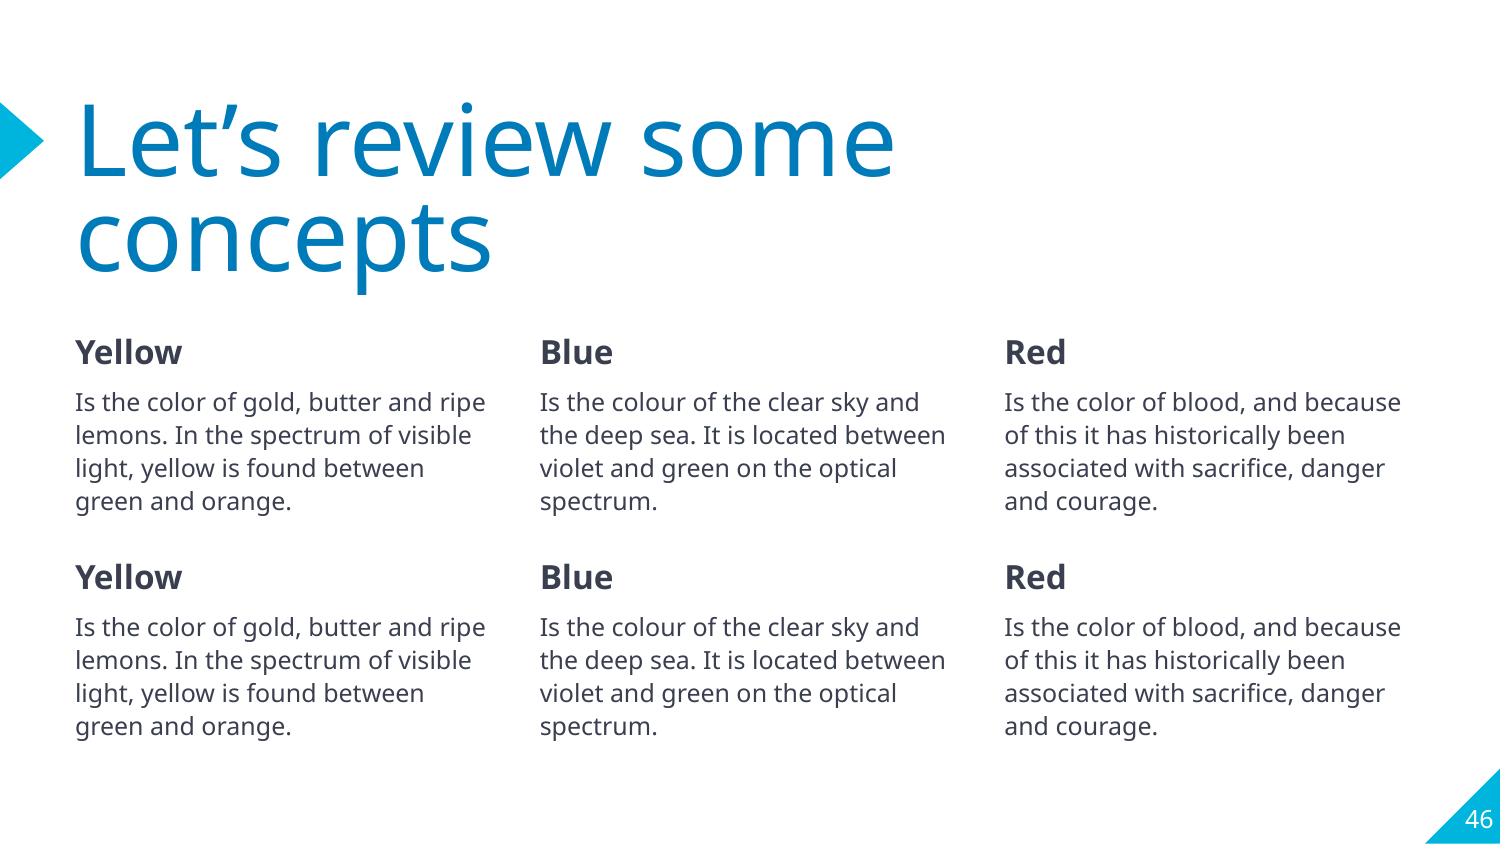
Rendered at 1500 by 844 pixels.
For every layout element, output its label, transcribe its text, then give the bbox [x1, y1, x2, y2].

list Yellow Is the color of gold, butter and ripe lemons. In the spectrum of visible light, yellow is found between green and orange. [75, 327, 496, 549]
list Yellow Is the color of gold, butter and ripe lemons. In the spectrum of visible light, yellow is found between green and orange. [75, 552, 496, 774]
list Red Is the color of blood, and because of this it has historically been associated with sacrifice, danger and courage. [1004, 552, 1425, 774]
list Blue Is the colour of the clear sky and the deep sea. It is located between violet and green on the optical spectrum. [539, 552, 961, 774]
title Let’s review some concepts [75, 99, 1001, 277]
list Red Is the color of blood, and because of this it has historically been associated with sacrifice, danger and courage. [1004, 327, 1425, 549]
list Blue Is the colour of the clear sky and the deep sea. It is located between violet and green on the optical spectrum. [539, 327, 961, 549]
slide_number ‹#› [1418, 760, 1494, 838]
